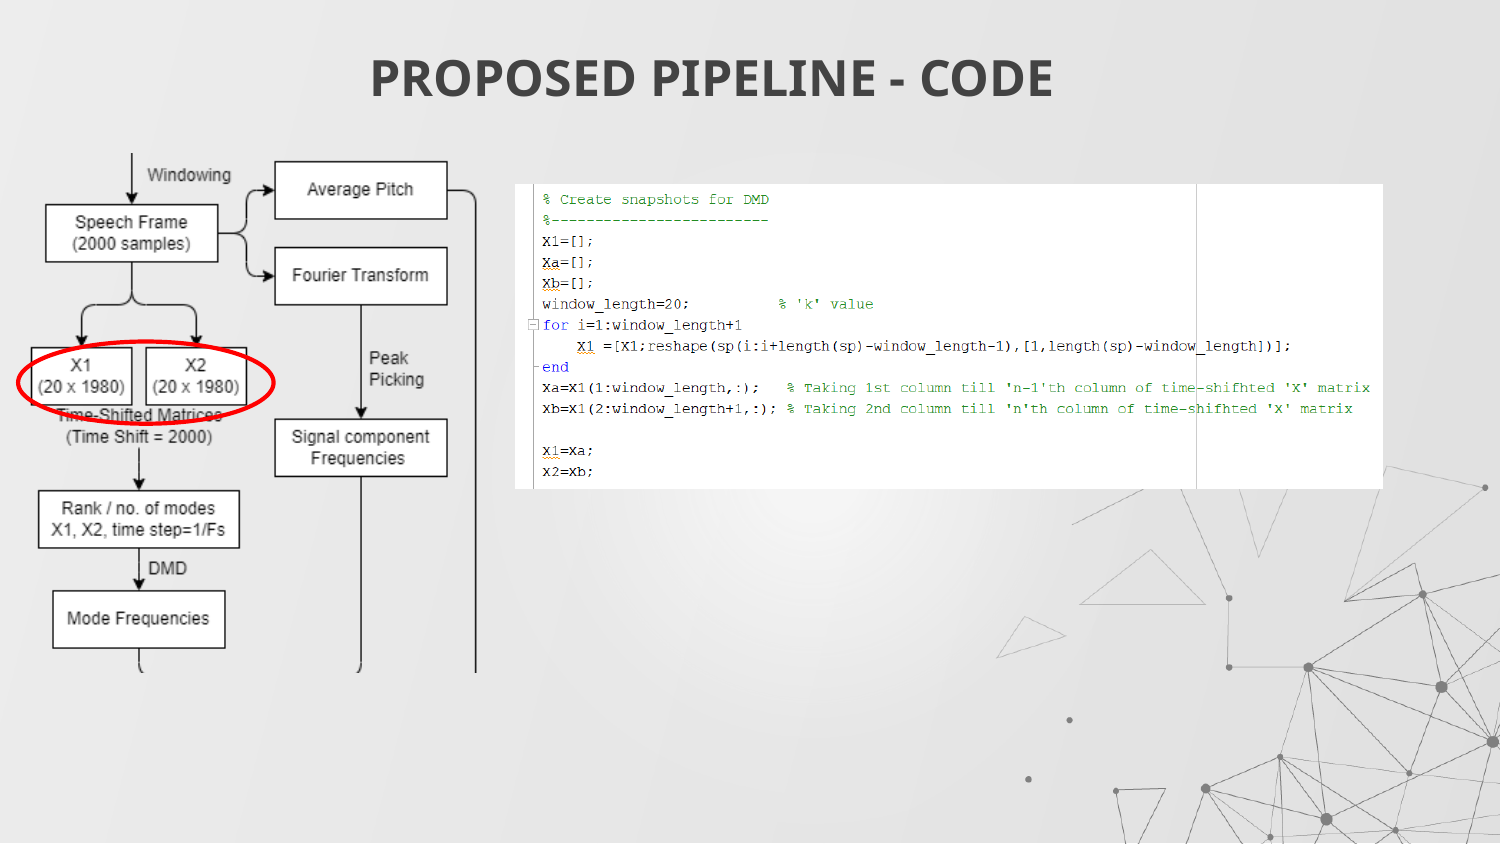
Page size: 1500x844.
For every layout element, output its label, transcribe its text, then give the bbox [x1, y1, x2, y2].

picture [0, 0, 1500, 844]
title PROPOSED PIPELINE - CODE [213, 31, 1212, 182]
